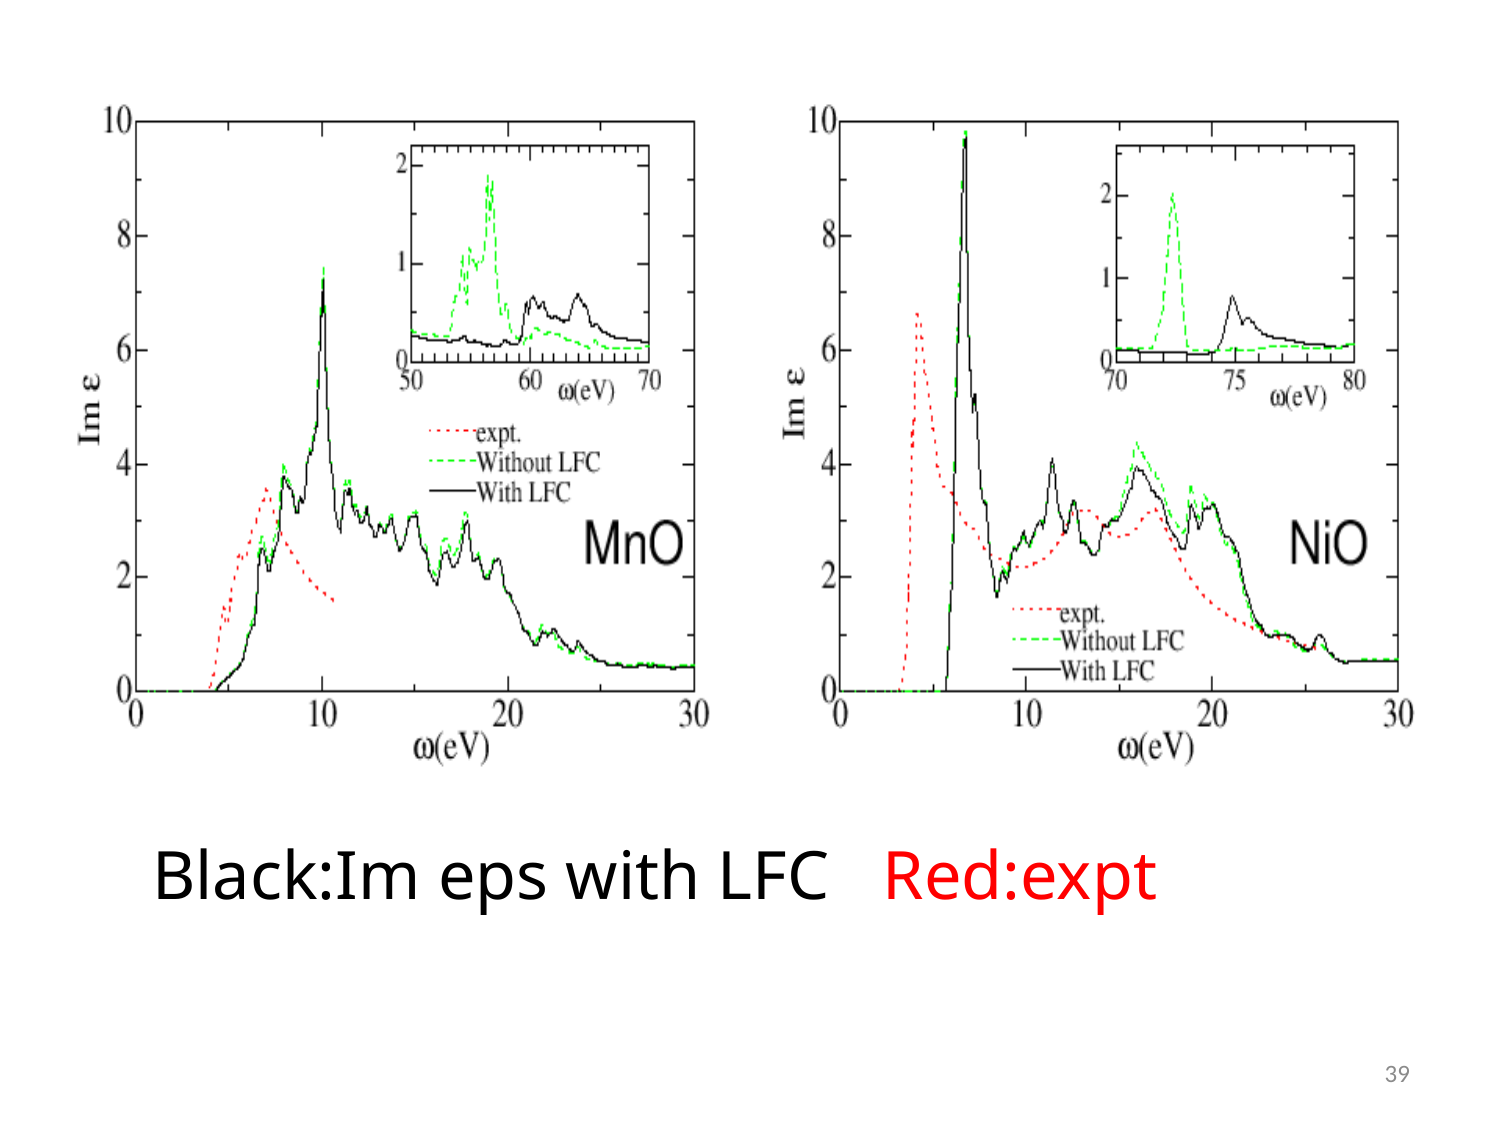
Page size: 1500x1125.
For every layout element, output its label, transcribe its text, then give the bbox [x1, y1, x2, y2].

slide_number 39 [1074, 1042, 1425, 1103]
picture [62, 87, 1435, 776]
text_box Black:Im eps with LFC Red:expt [137, 824, 1400, 921]
